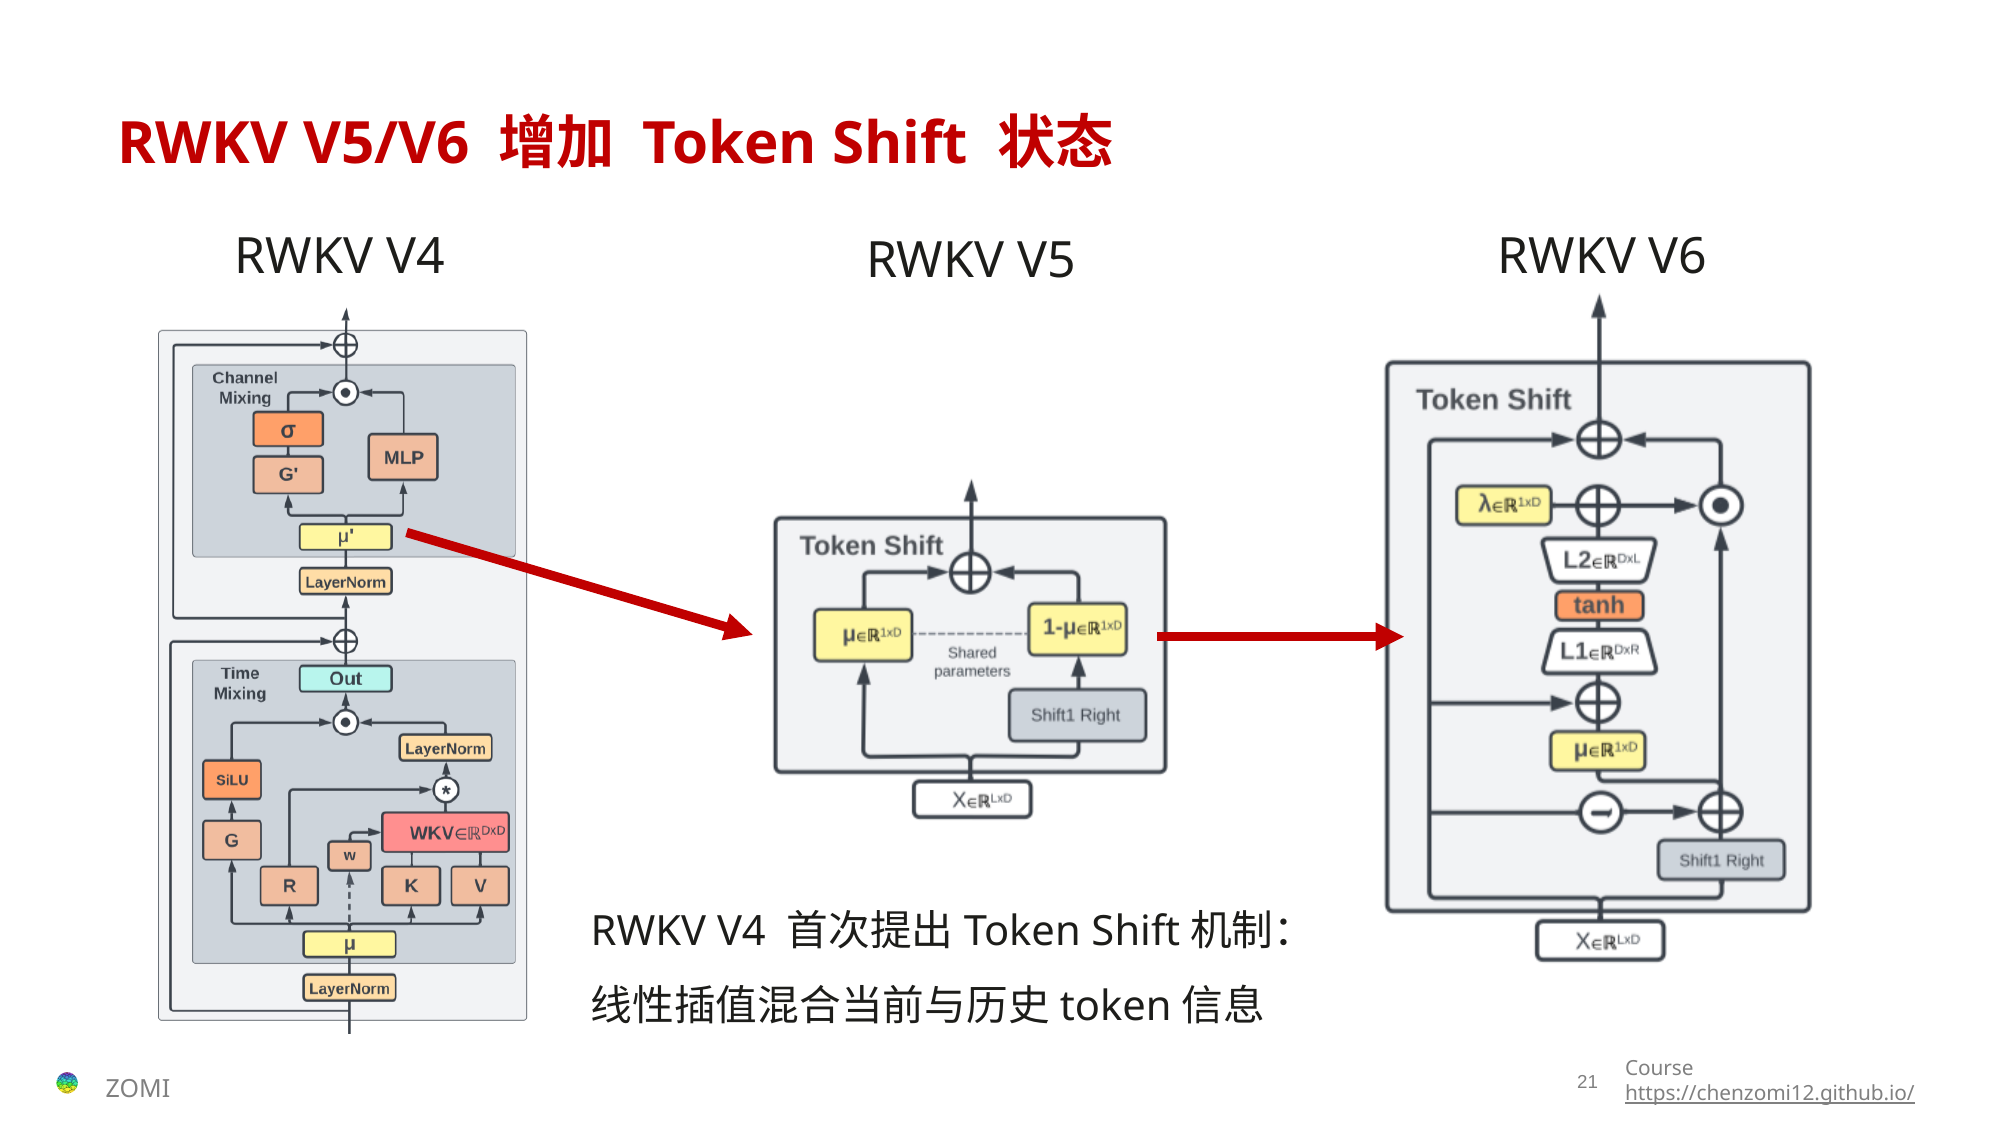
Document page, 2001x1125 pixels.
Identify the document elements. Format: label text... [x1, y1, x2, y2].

picture [57, 1073, 77, 1093]
text_box RWKV V4 首次提出​​Token Shift​​机制：线性插值混合当前与历史token信息 [575, 871, 1367, 1036]
picture [752, 436, 1190, 834]
text_box RWKV V6 [1412, 215, 1793, 289]
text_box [406, 532, 753, 636]
picture [1367, 291, 1821, 975]
picture [141, 295, 539, 1034]
text_box RWKV V4 [149, 215, 530, 291]
title RWKV V5/V6 增加 Token Shift 状态 [102, 91, 1901, 189]
text_box RWKV V5 [781, 220, 1162, 295]
